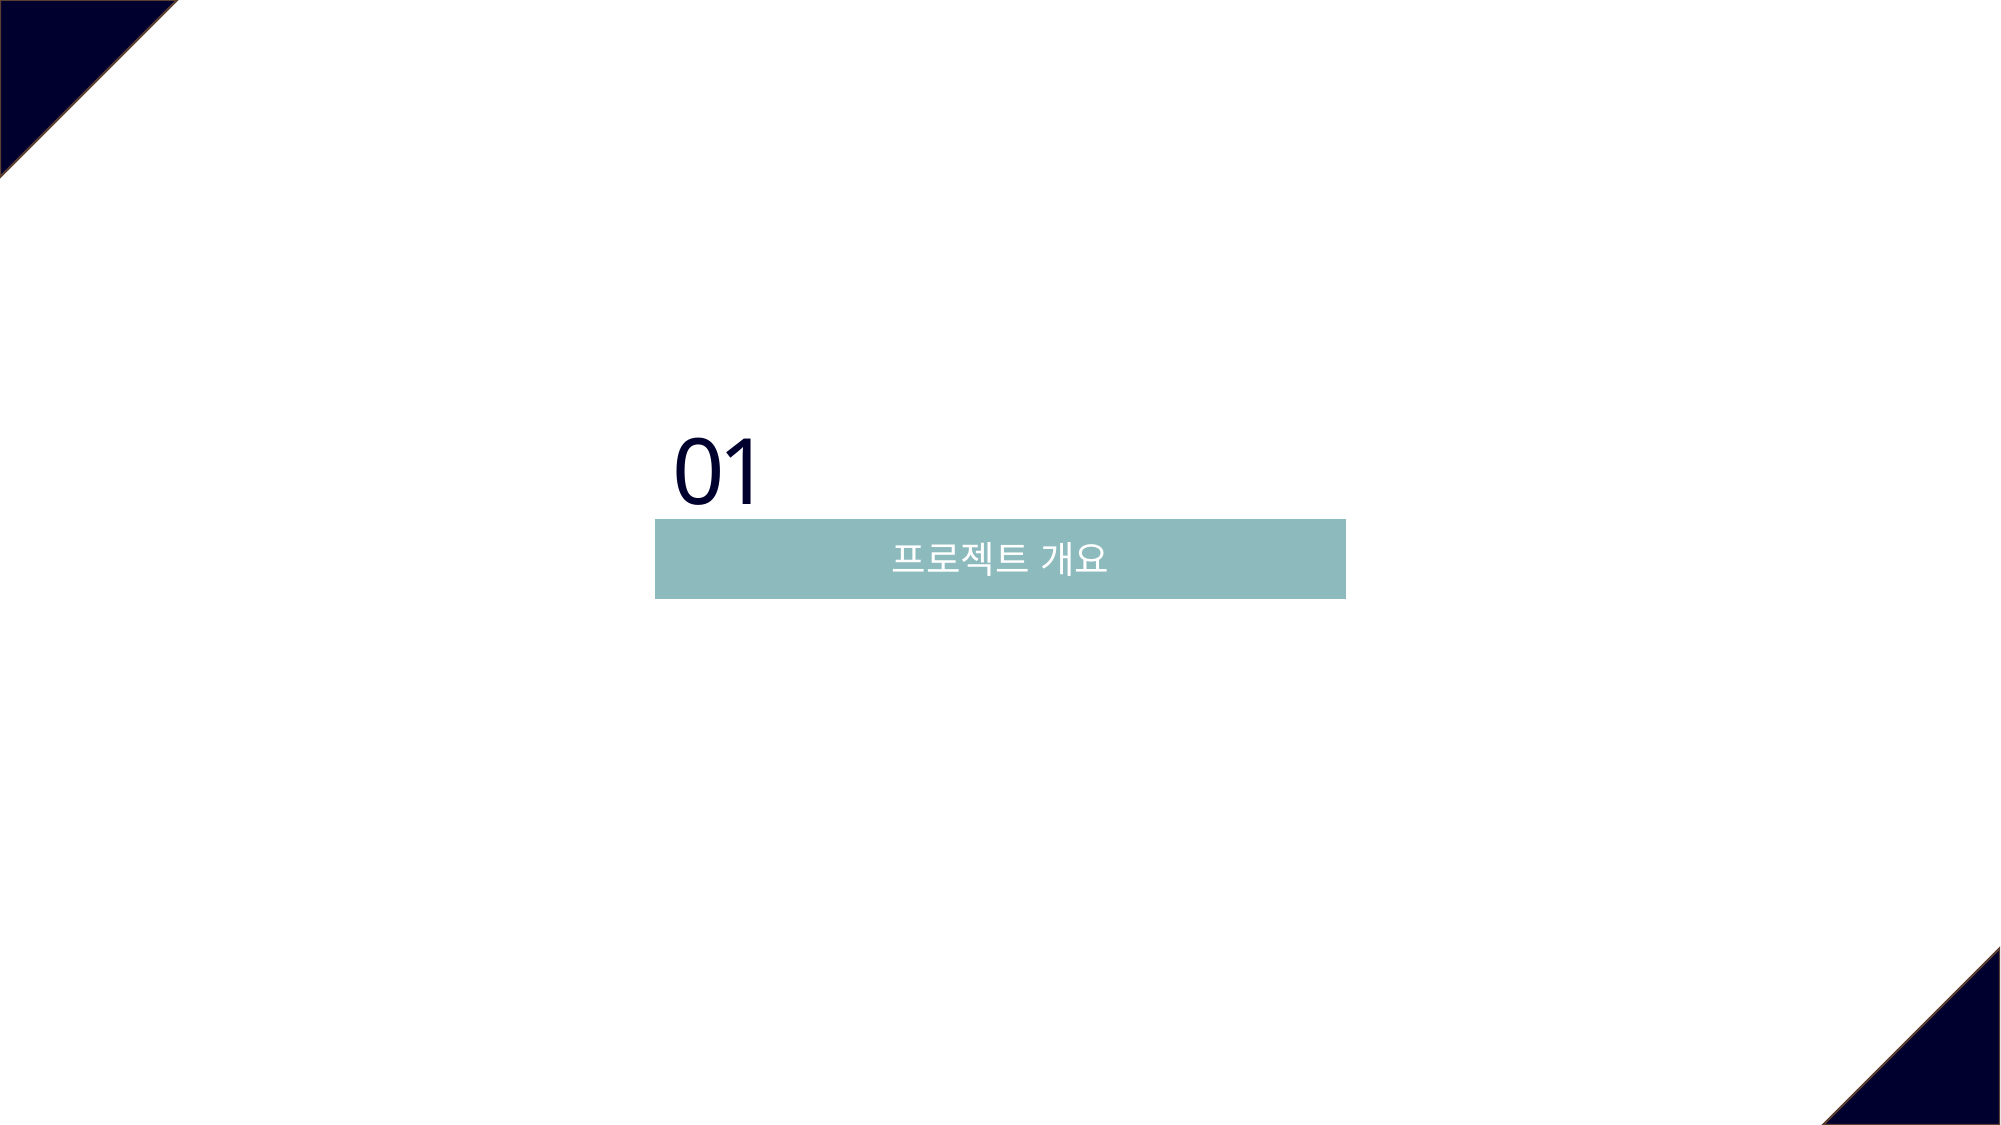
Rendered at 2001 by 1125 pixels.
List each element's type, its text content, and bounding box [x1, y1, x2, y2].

text_box 01 [657, 405, 786, 519]
text_box 프로젝트 개요 [655, 519, 1346, 599]
